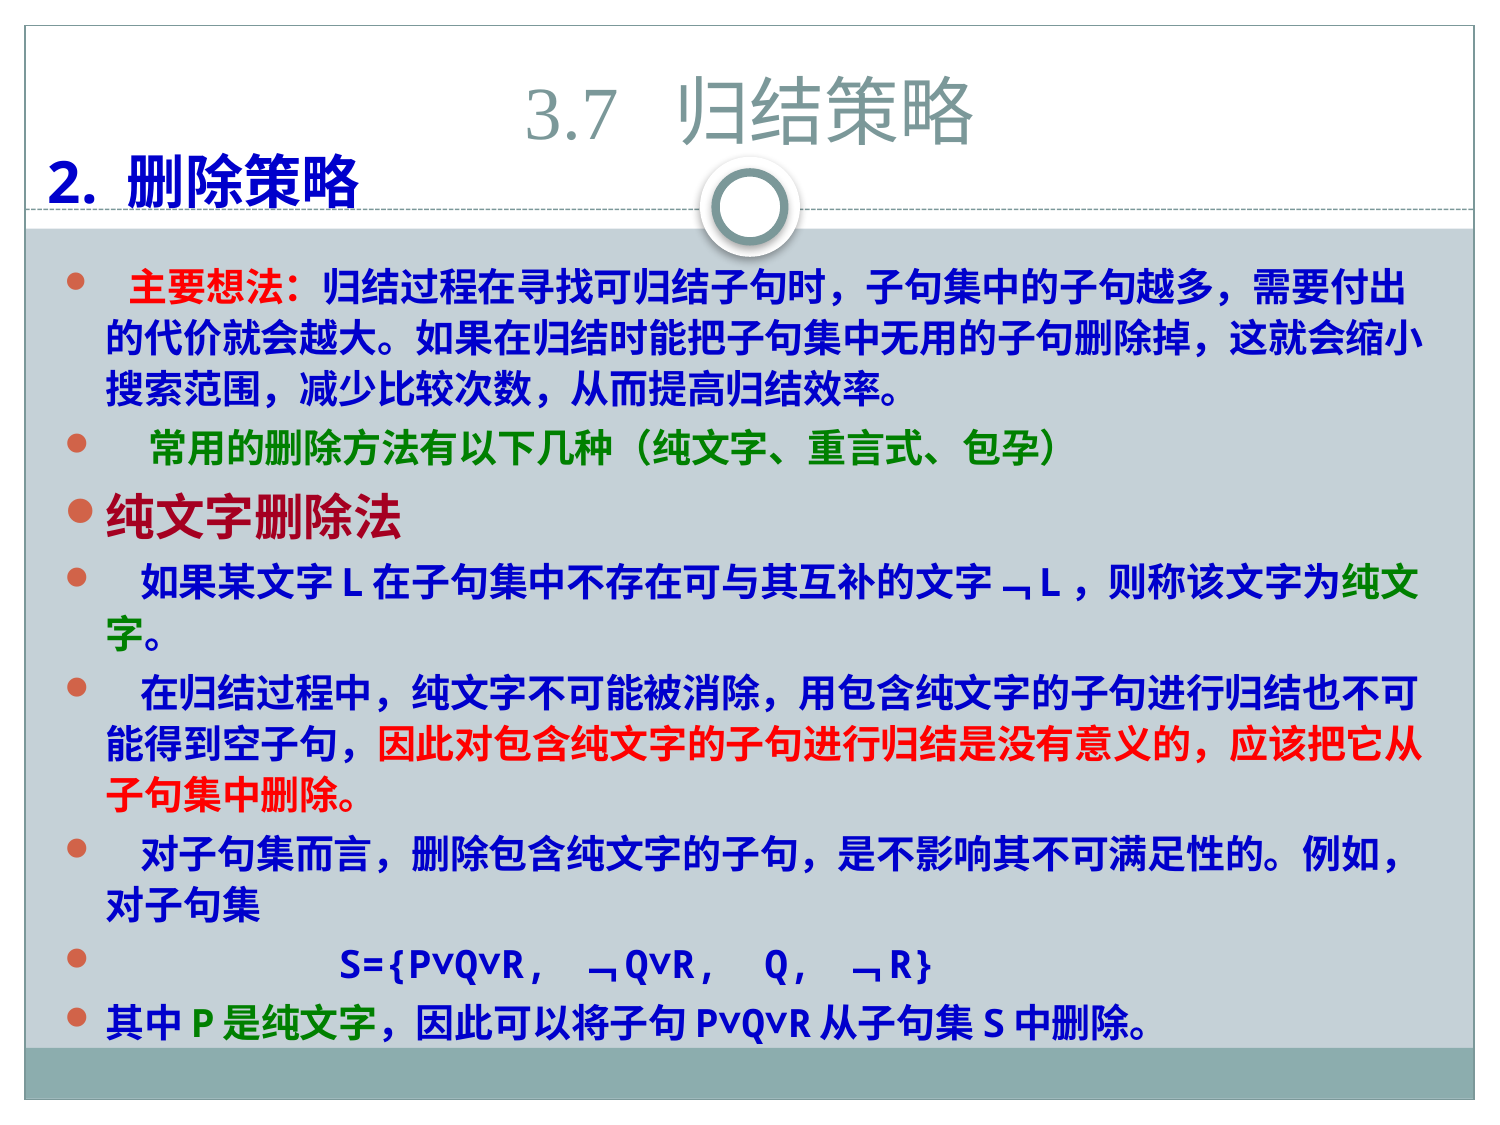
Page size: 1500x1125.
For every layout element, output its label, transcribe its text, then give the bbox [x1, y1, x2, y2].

title 3.7 归结策略 [49, 37, 1450, 163]
list 主要想法：归结过程在寻找可归结子句时，子句集中的子句越多，需要付出的代价就会越大。如果在归结时能把子句集中无用的子句删除掉，这就会缩小搜索范围，减少比较次数，从而提高归结效率。 常用的删除方法有以下几种（纯文字、重言式、包孕） 纯文字删除法 如果某文字L在子句集中不存在可与其互补的文字﹁L，则称该文字为纯文字。 在归结过程中，纯文字不可能被消除，用包含纯文字的子句进行归结也不可能得到空子句，因此对包含纯文字的子句进行归结是没有意义的，应该把它从子句集中删除。 对子句集而言，删除包含纯文字的子句，是不影响其不可满足性的。例如，对子句集 S={P∨Q∨R, ﹁Q∨R, Q, ﹁R} 其中P是纯文字，因此可以将子句P∨Q∨R从子句集S中删除。 [49, 250, 1445, 1063]
text_box 2. 删除策略 [33, 123, 845, 223]
